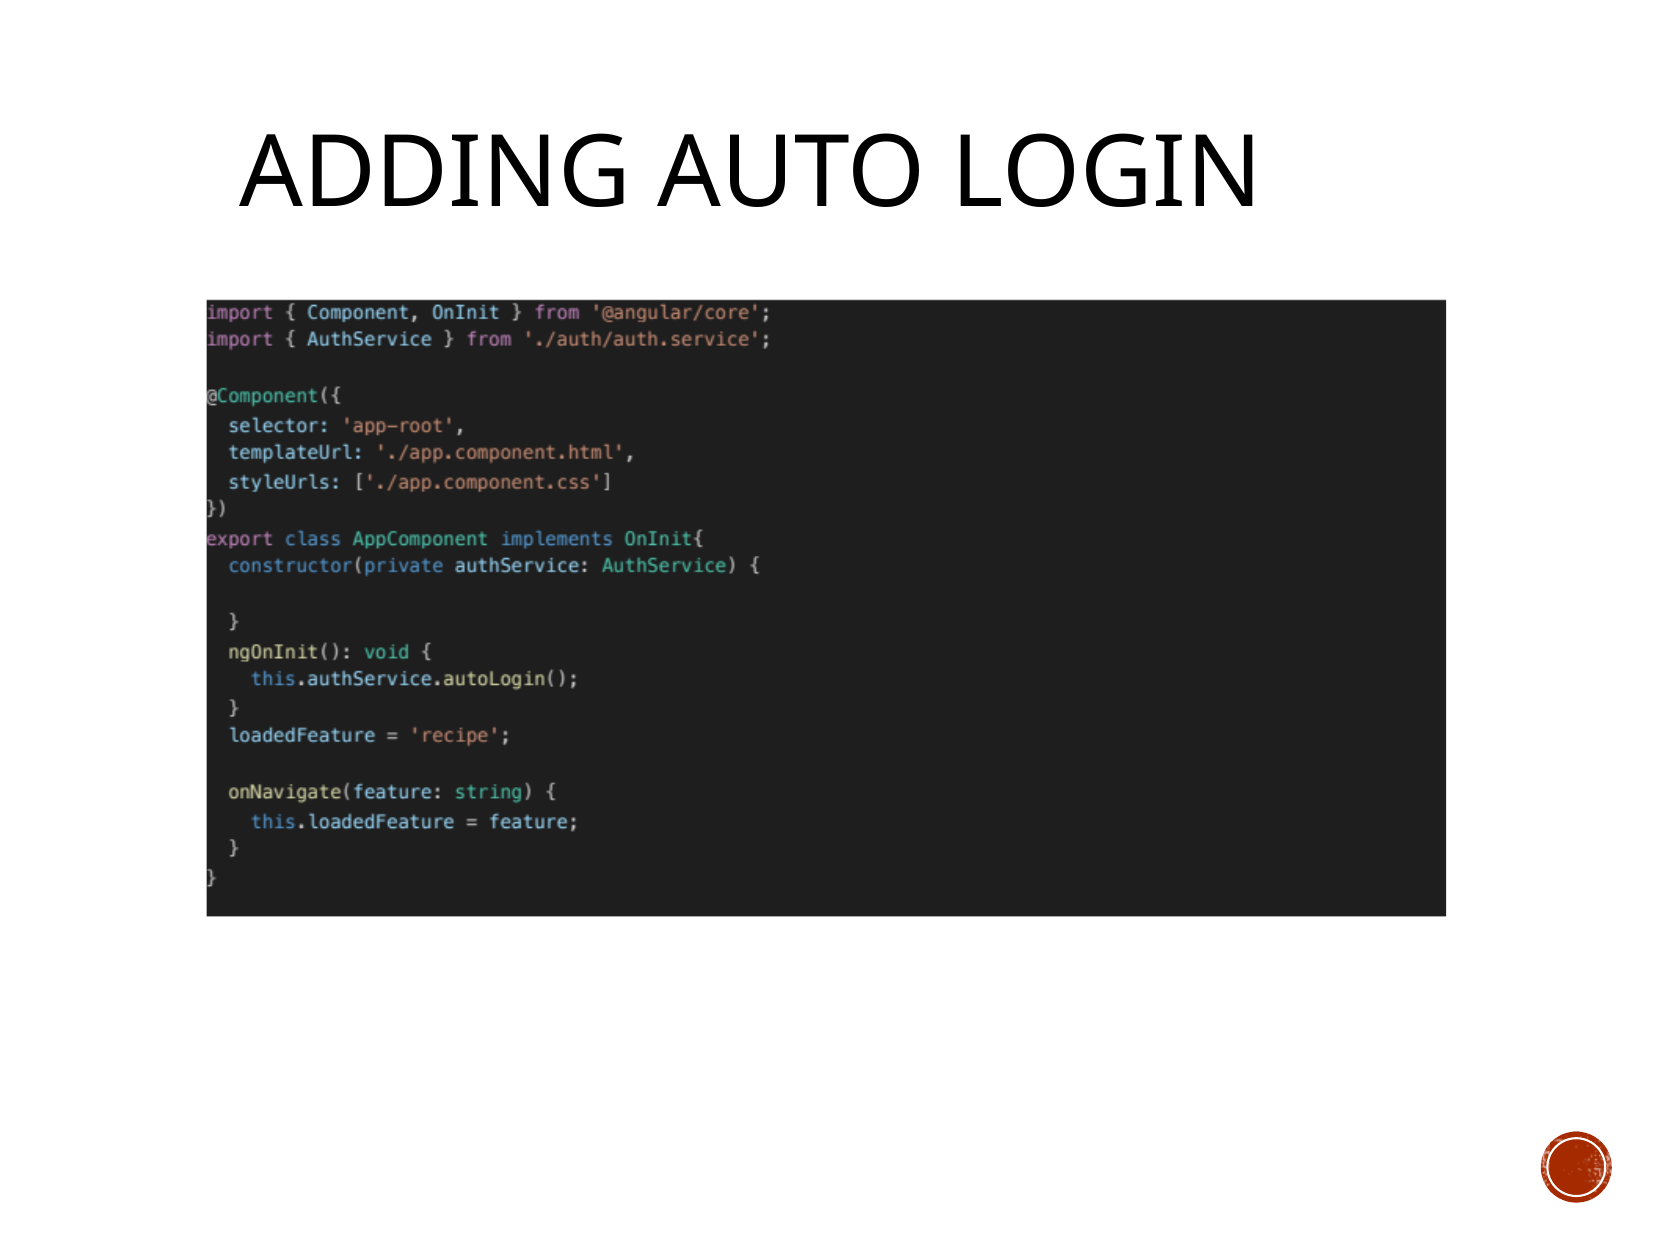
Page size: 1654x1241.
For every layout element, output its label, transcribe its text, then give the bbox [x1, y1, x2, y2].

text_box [209, 298, 1444, 943]
title ADDING AUTO LOGIN [224, 66, 1495, 282]
